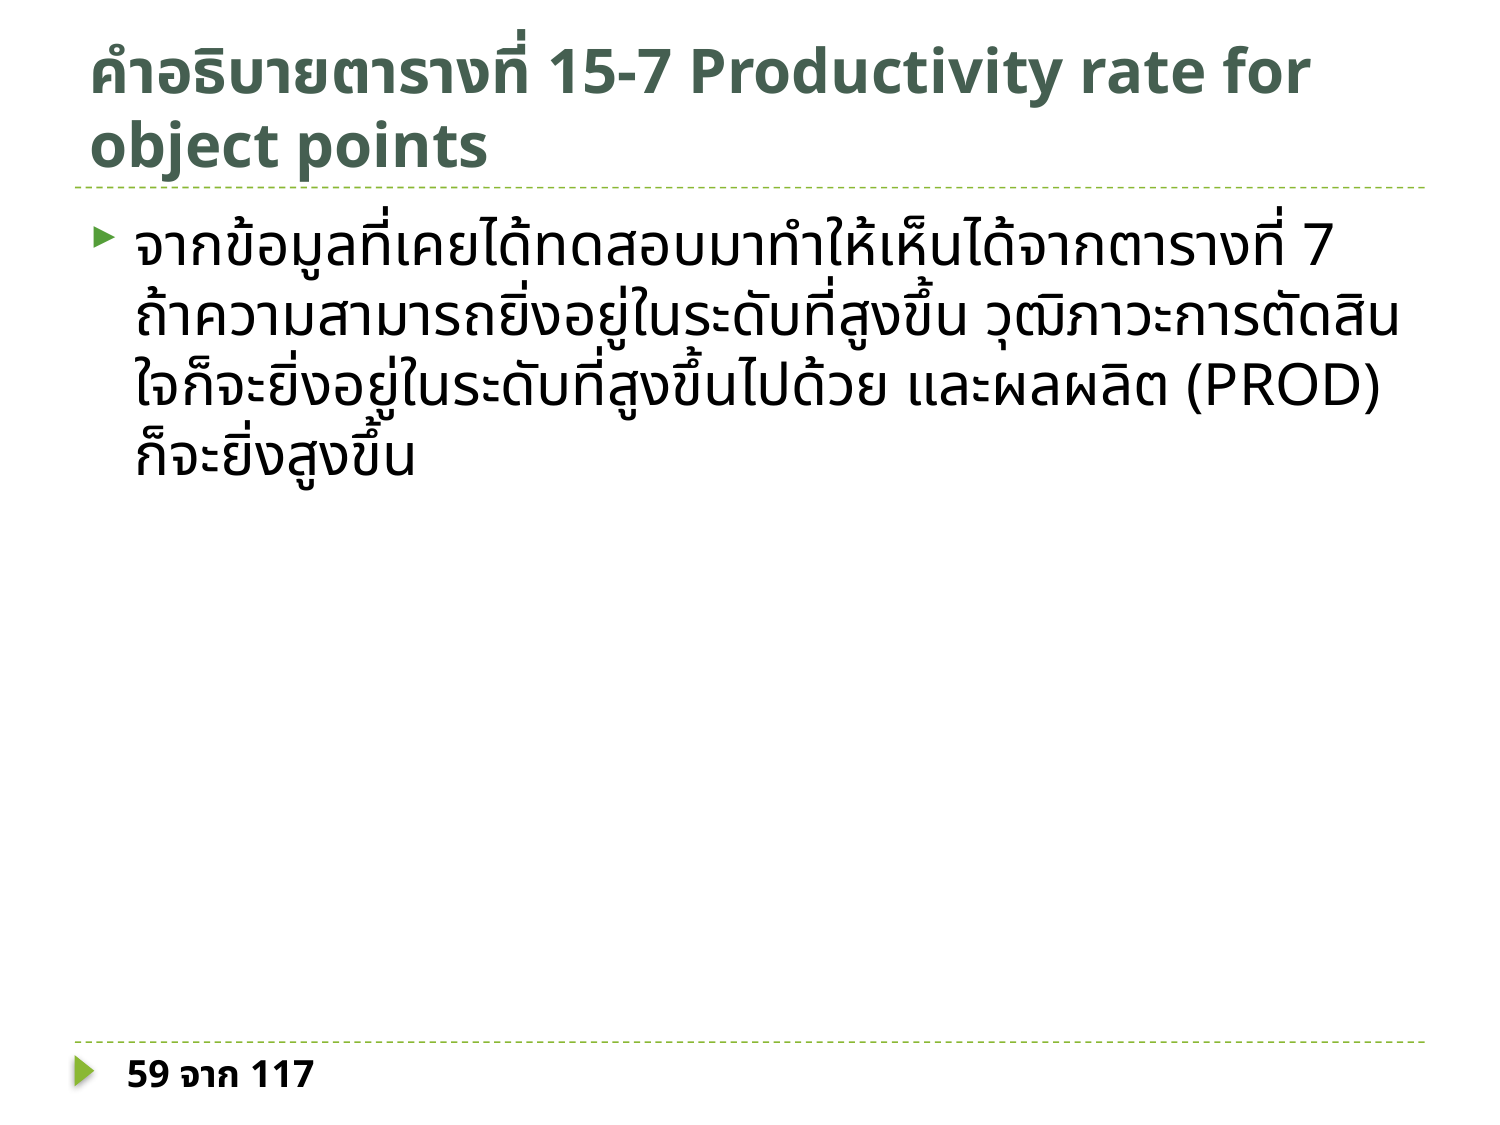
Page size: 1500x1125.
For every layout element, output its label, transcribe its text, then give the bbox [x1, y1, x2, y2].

title คำอธิบายตารางที่ 15-7 Productivity rate for object points [75, 24, 1425, 188]
slide_number 59 จาก 117 [112, 1042, 438, 1103]
list จากข้อมูลที่เคยได้ทดสอบมาทำให้เห็นได้จากตารางที่ 7 ถ้าความสามารถยิ่งอยู่ในระดับที่สูงขึ้น วุฒิภาวะการตัดสินใจก็จะยิ่งอยู่ในระดับที่สูงขึ้นไปด้วย และผลผลิต (PROD) ก็จะยิ่งสูงขึ้น [75, 200, 1425, 1010]
